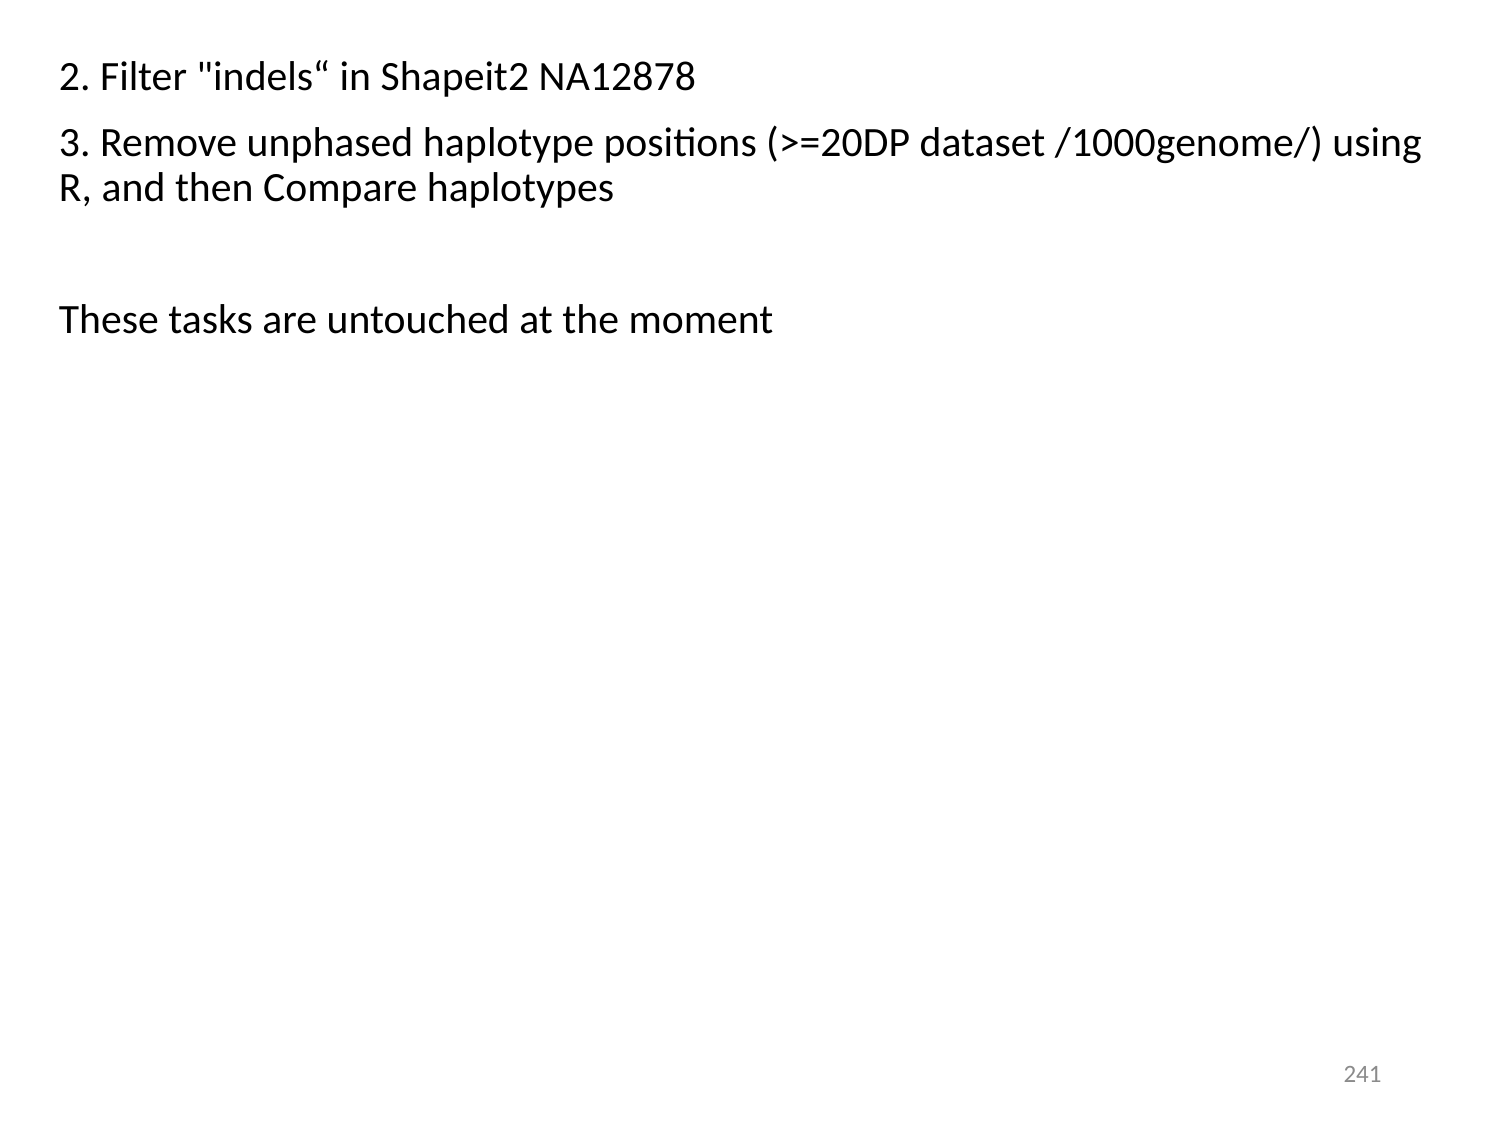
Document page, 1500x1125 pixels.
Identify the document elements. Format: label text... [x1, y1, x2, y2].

list 2. Filter "indels“ in Shapeit2 NA12878 3. Remove unphased haplotype positions (>=20DP dataset /1000genome/) using R, and then Compare haplotypes These tasks are untouched at the moment [43, 47, 1453, 1073]
slide_number 241 [1059, 1042, 1397, 1103]
